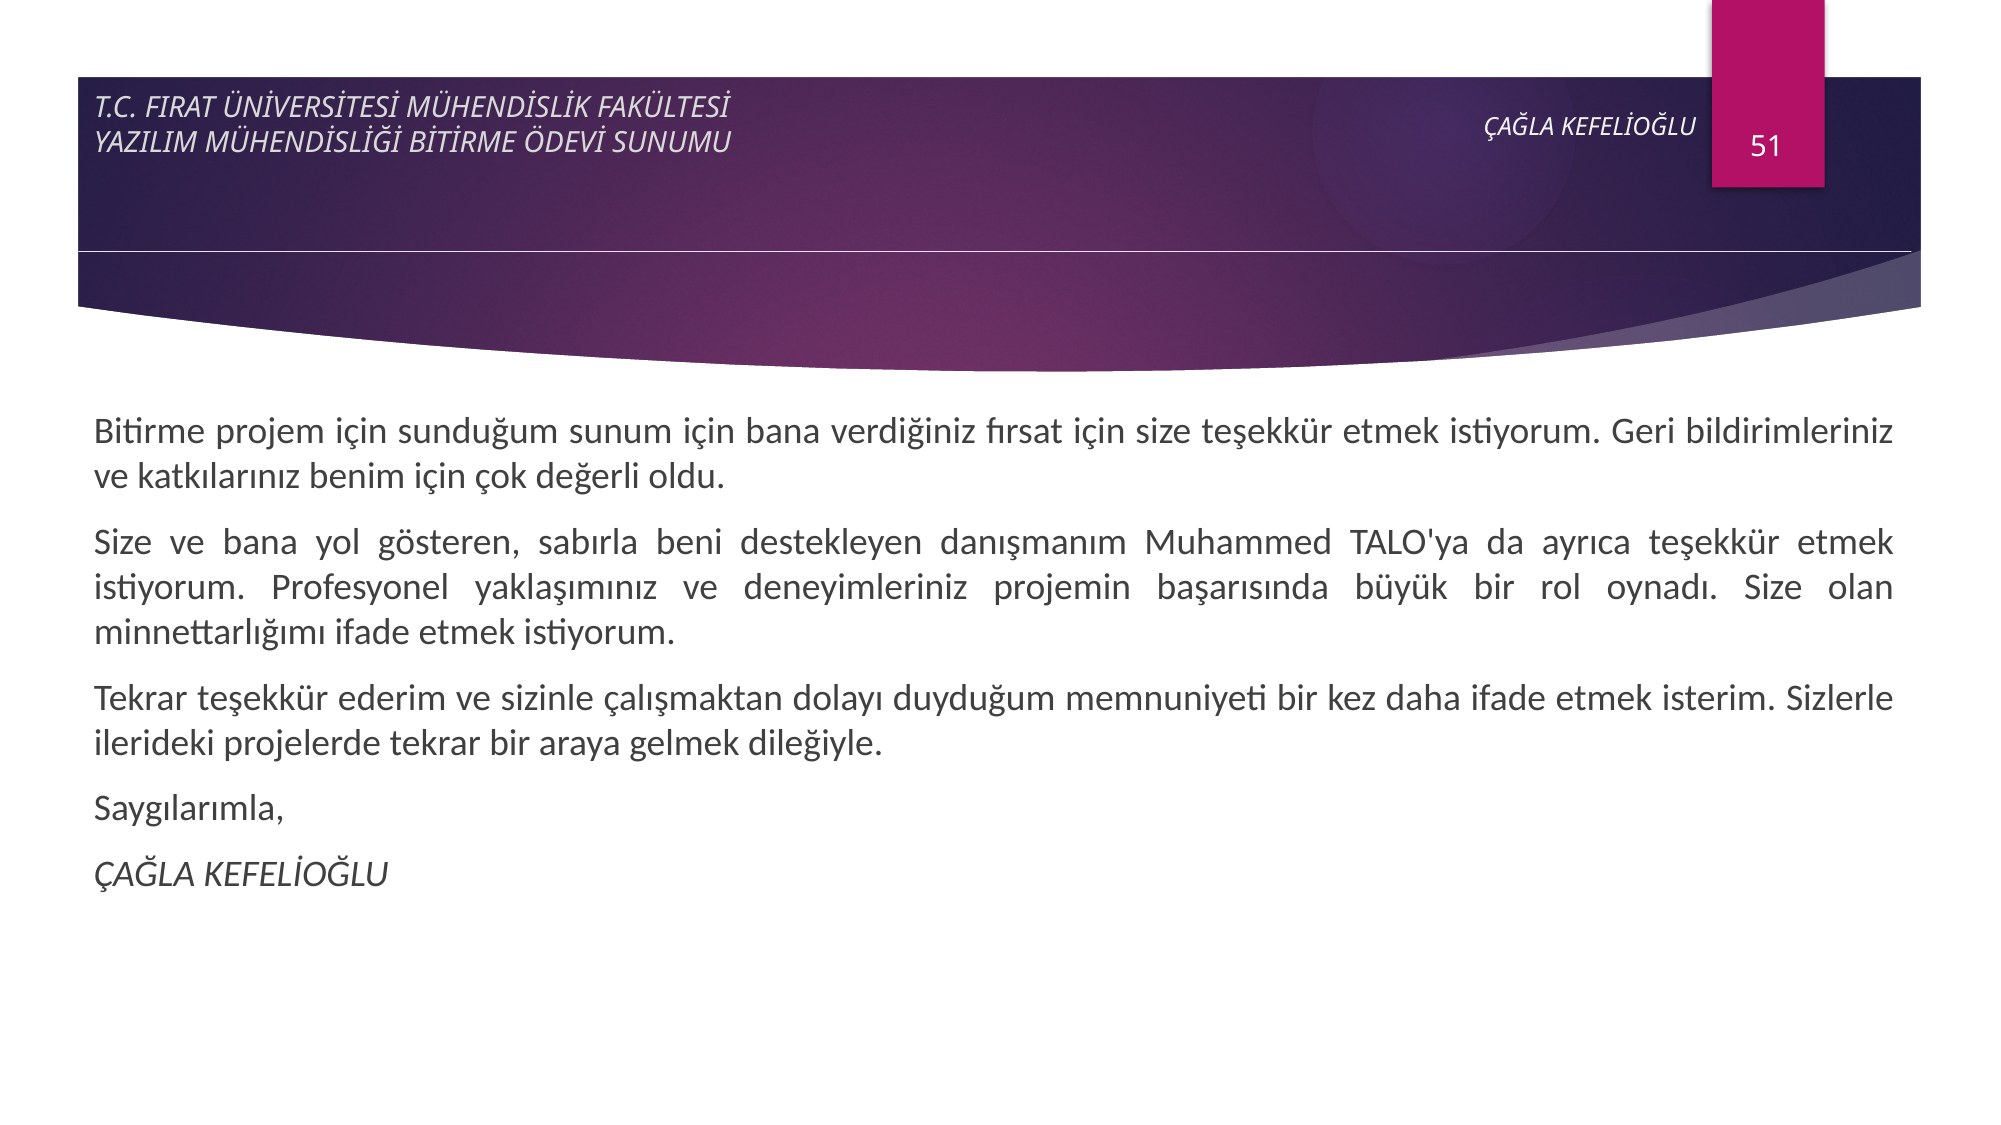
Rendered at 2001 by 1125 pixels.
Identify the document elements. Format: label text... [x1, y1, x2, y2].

slide_number 51 [1698, 48, 1836, 175]
text_box ÇAĞLA KEFELİOĞLU [1297, 92, 1712, 158]
text_box [82, 194, 1929, 264]
list Bitirme projem için sunduğum sunum için bana verdiğiniz fırsat için size teşekkür etmek istiyorum. Geri bildirimleriniz ve katkılarınız benim için çok değerli oldu. Size ve bana yol gösteren, sabırla beni destekleyen danışmanım Muhammed TALO'ya da ayrıca teşekkür etmek istiyorum. Profesyonel yaklaşımınız ve deneyimleriniz projemin başarısında büyük bir rol oynadı. Size olan minnettarlığımı ifade etmek istiyorum. Tekrar teşekkür ederim ve sizinle çalışmaktan dolayı duyduğum memnuniyeti bir kez daha ifade etmek isterim. Sizlerle ilerideki projelerde tekrar bir araya gelmek dileğiyle. Saygılarımla, ÇAĞLA KEFELİOĞLU [78, 398, 1911, 1114]
text_box [71, 241, 1918, 311]
title T.C. FIRAT ÜNİVERSİTESİ MÜHENDİSLİK FAKÜLTESİ YAZILIM MÜHENDİSLİĞİ BİTİRME ÖDEVİ SUNUMU [78, 87, 958, 183]
